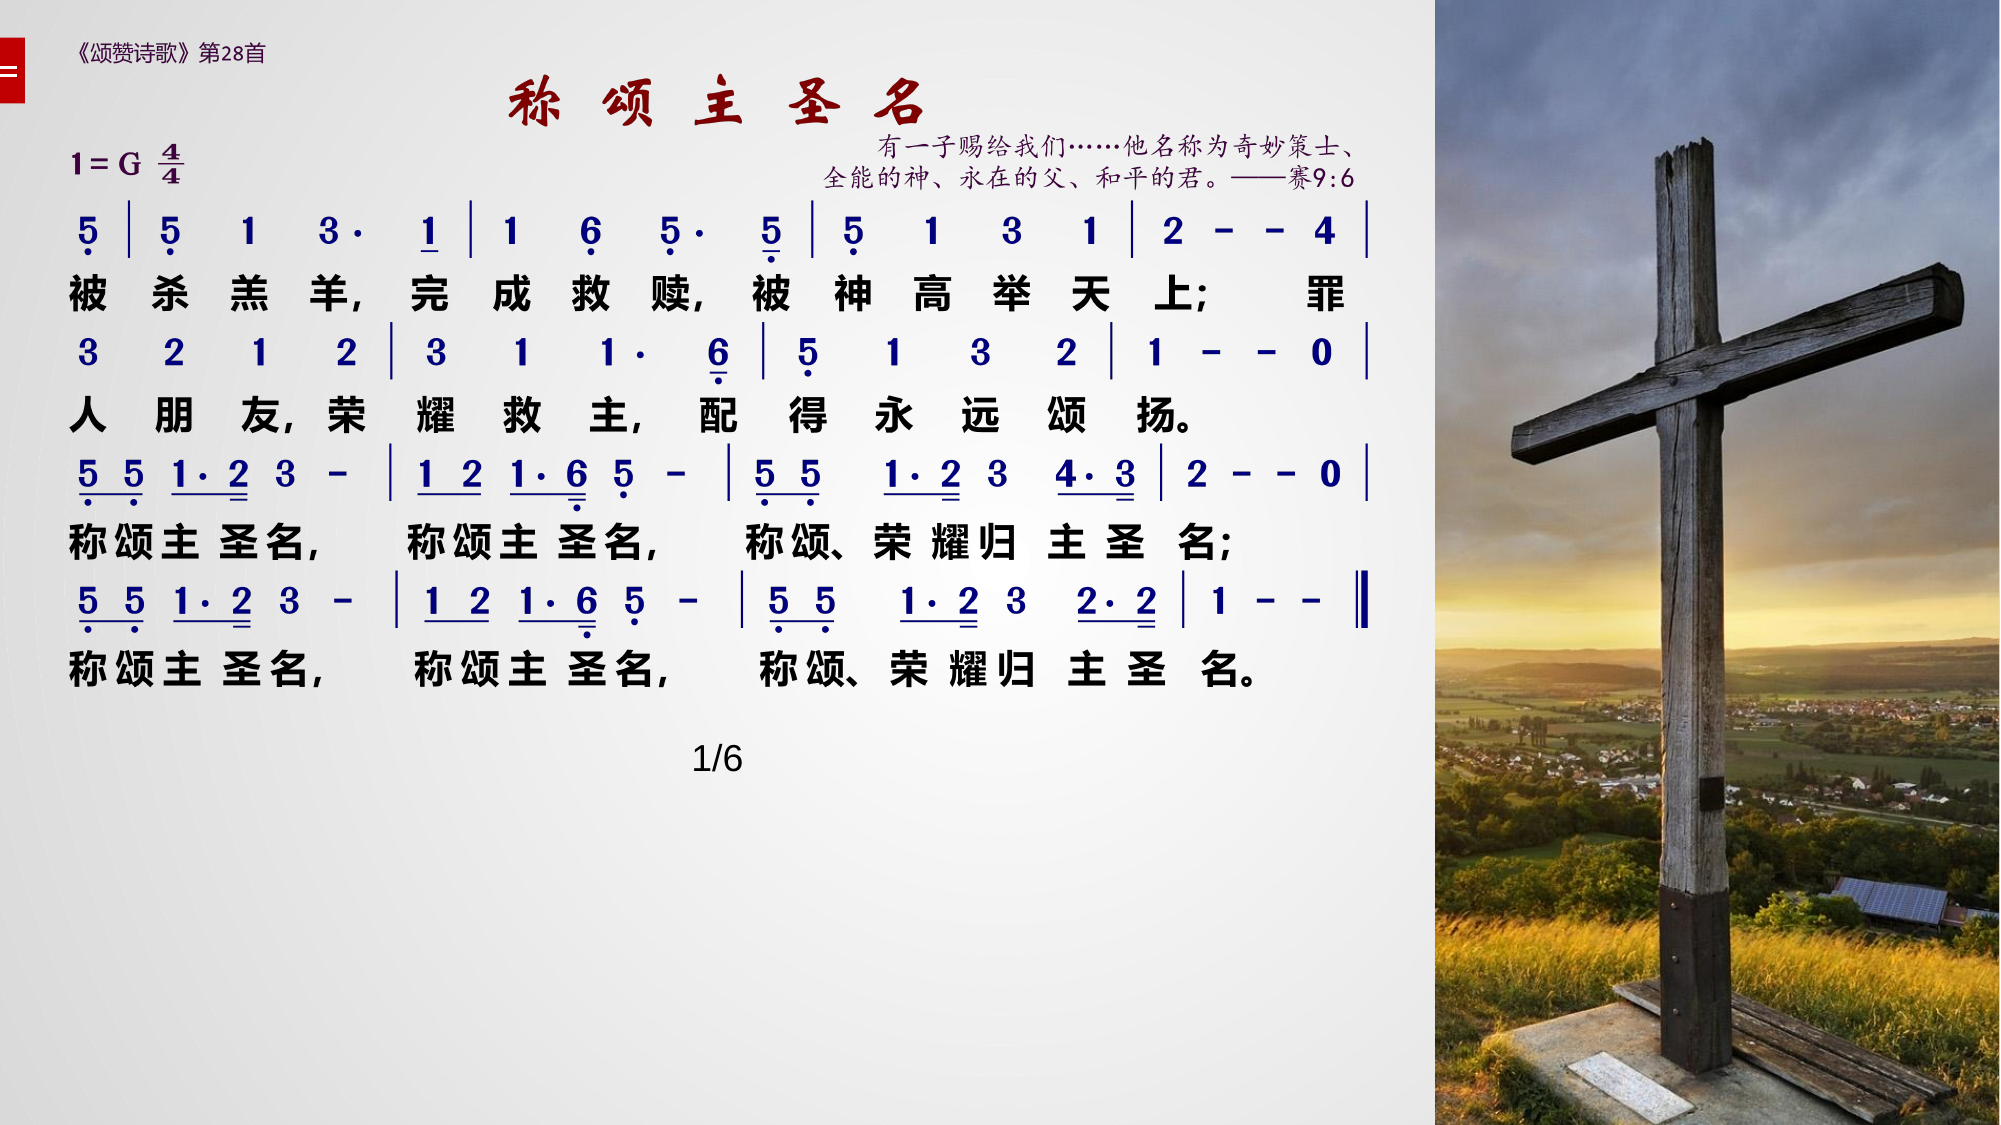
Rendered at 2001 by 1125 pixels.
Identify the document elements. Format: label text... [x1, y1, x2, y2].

list 1/6 [0, 732, 1435, 781]
picture [0, 0, 2000, 1125]
